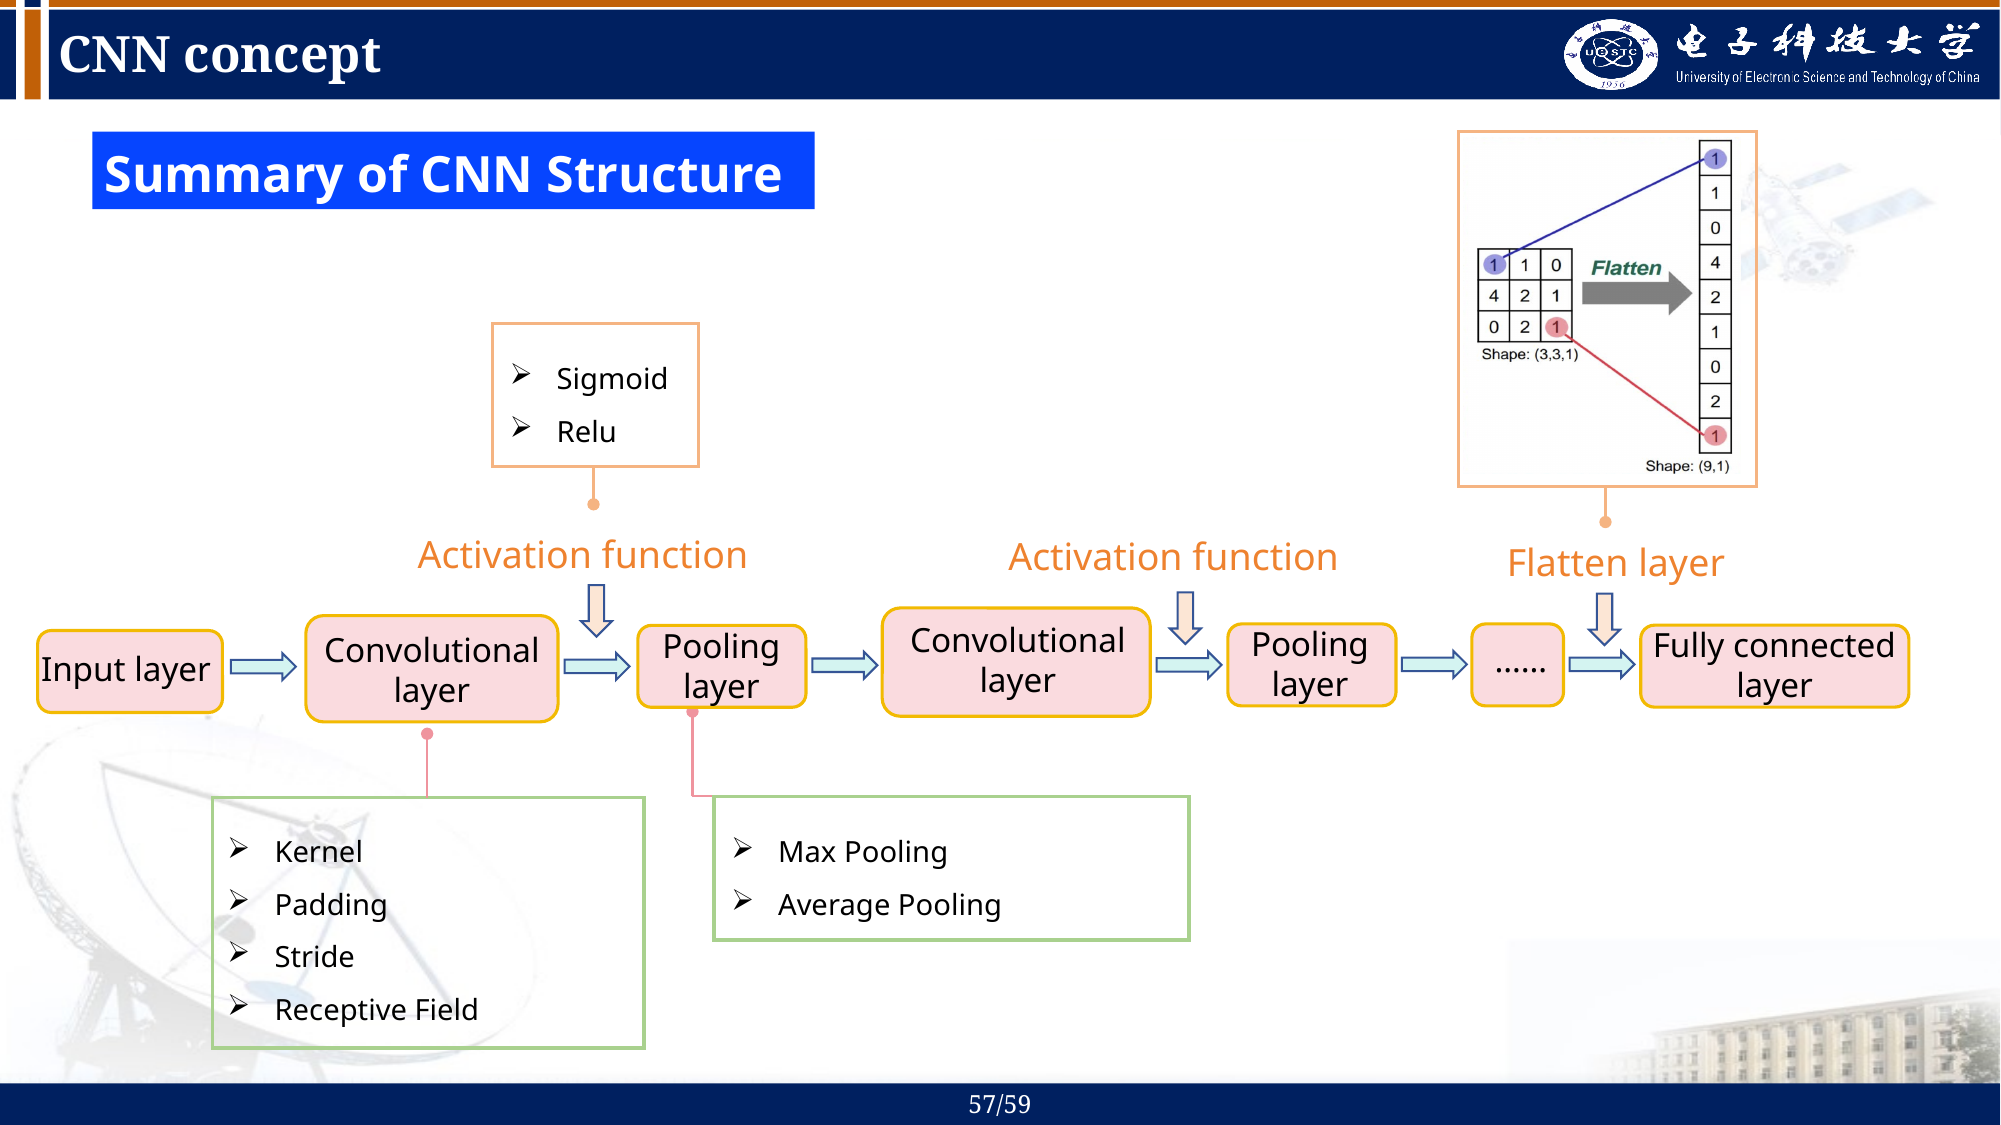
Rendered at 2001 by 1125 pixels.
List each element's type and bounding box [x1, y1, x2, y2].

text_box [212, 733, 645, 1084]
text_box [25, 522, 1928, 941]
text_box [1458, 130, 1757, 523]
title [43, 10, 476, 101]
picture [1564, 19, 1980, 90]
text_box [492, 322, 700, 505]
text_box [89, 131, 816, 210]
picture [0, 0, 2001, 1125]
